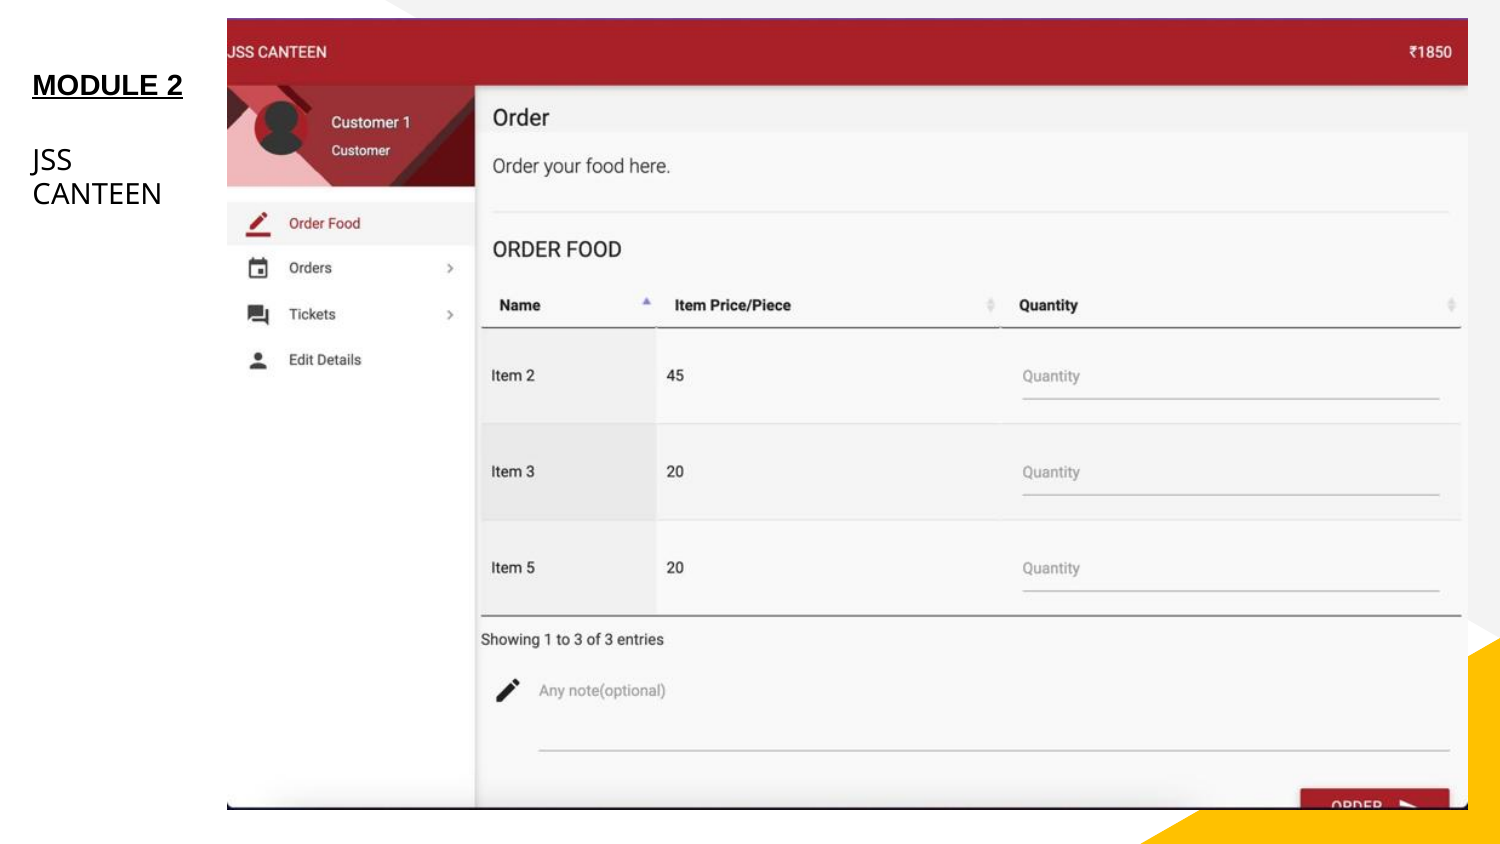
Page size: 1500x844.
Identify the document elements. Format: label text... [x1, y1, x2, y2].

text_box MODULE 2 [17, 51, 222, 117]
picture [227, 18, 1468, 810]
text_box JSS CANTEEN [17, 125, 207, 226]
